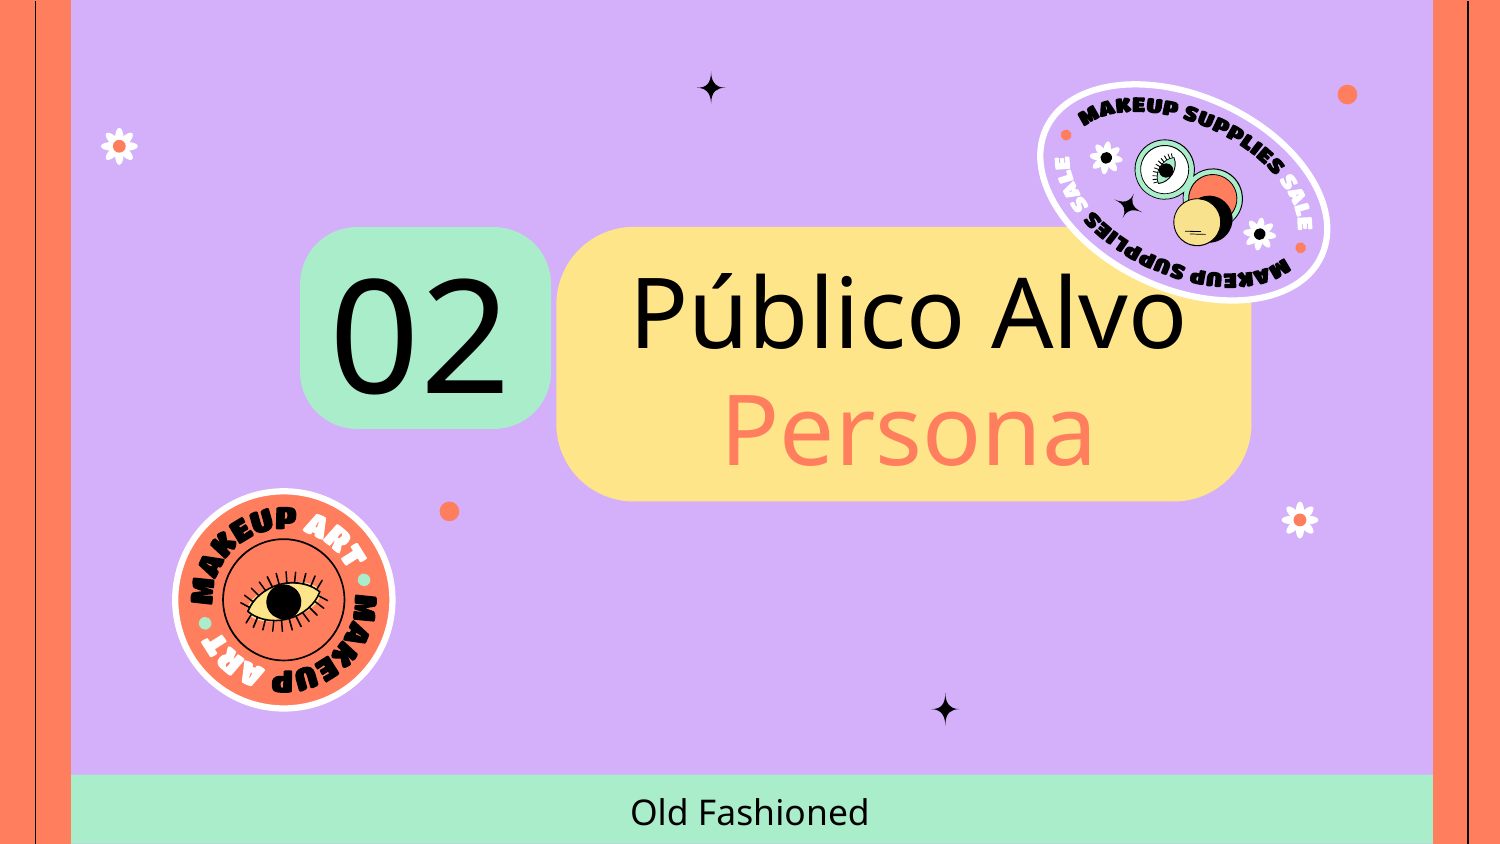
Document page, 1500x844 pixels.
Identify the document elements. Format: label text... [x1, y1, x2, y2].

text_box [1281, 501, 1319, 539]
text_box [1019, 79, 1349, 306]
text_box [931, 692, 960, 726]
text_box Old Fashioned [490, 778, 1010, 844]
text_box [164, 491, 404, 709]
title Público Alvo Persona [549, 235, 1268, 490]
text_box [593, 490, 1215, 502]
title 02 [289, 220, 551, 391]
text_box [439, 501, 460, 522]
text_box [303, 391, 548, 429]
text_box [599, 226, 1013, 235]
